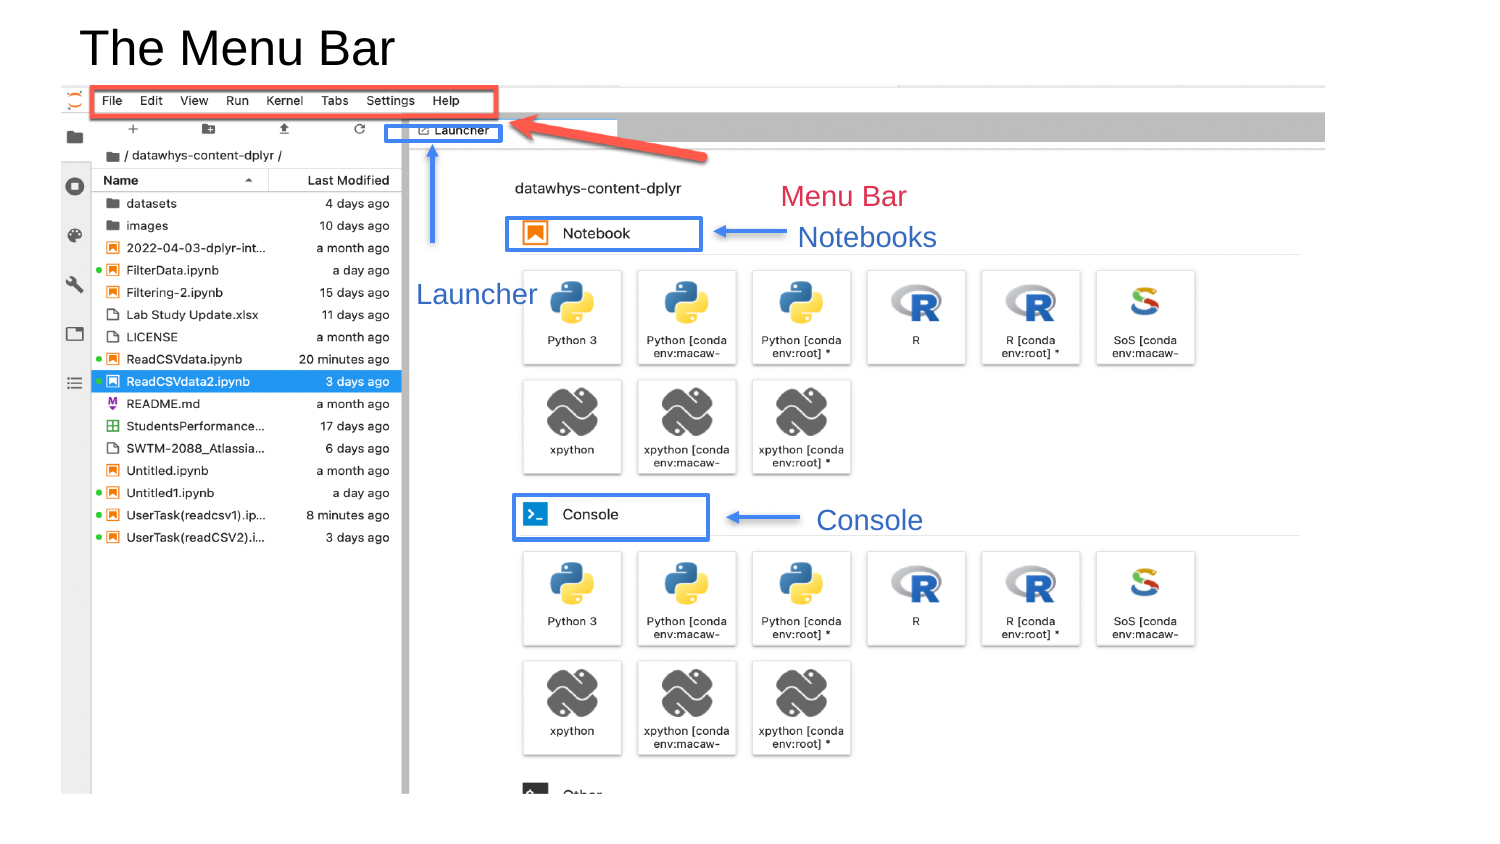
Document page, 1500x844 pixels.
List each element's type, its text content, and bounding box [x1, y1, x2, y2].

title The Menu Bar [63, 0, 1463, 91]
picture [61, 85, 1325, 795]
